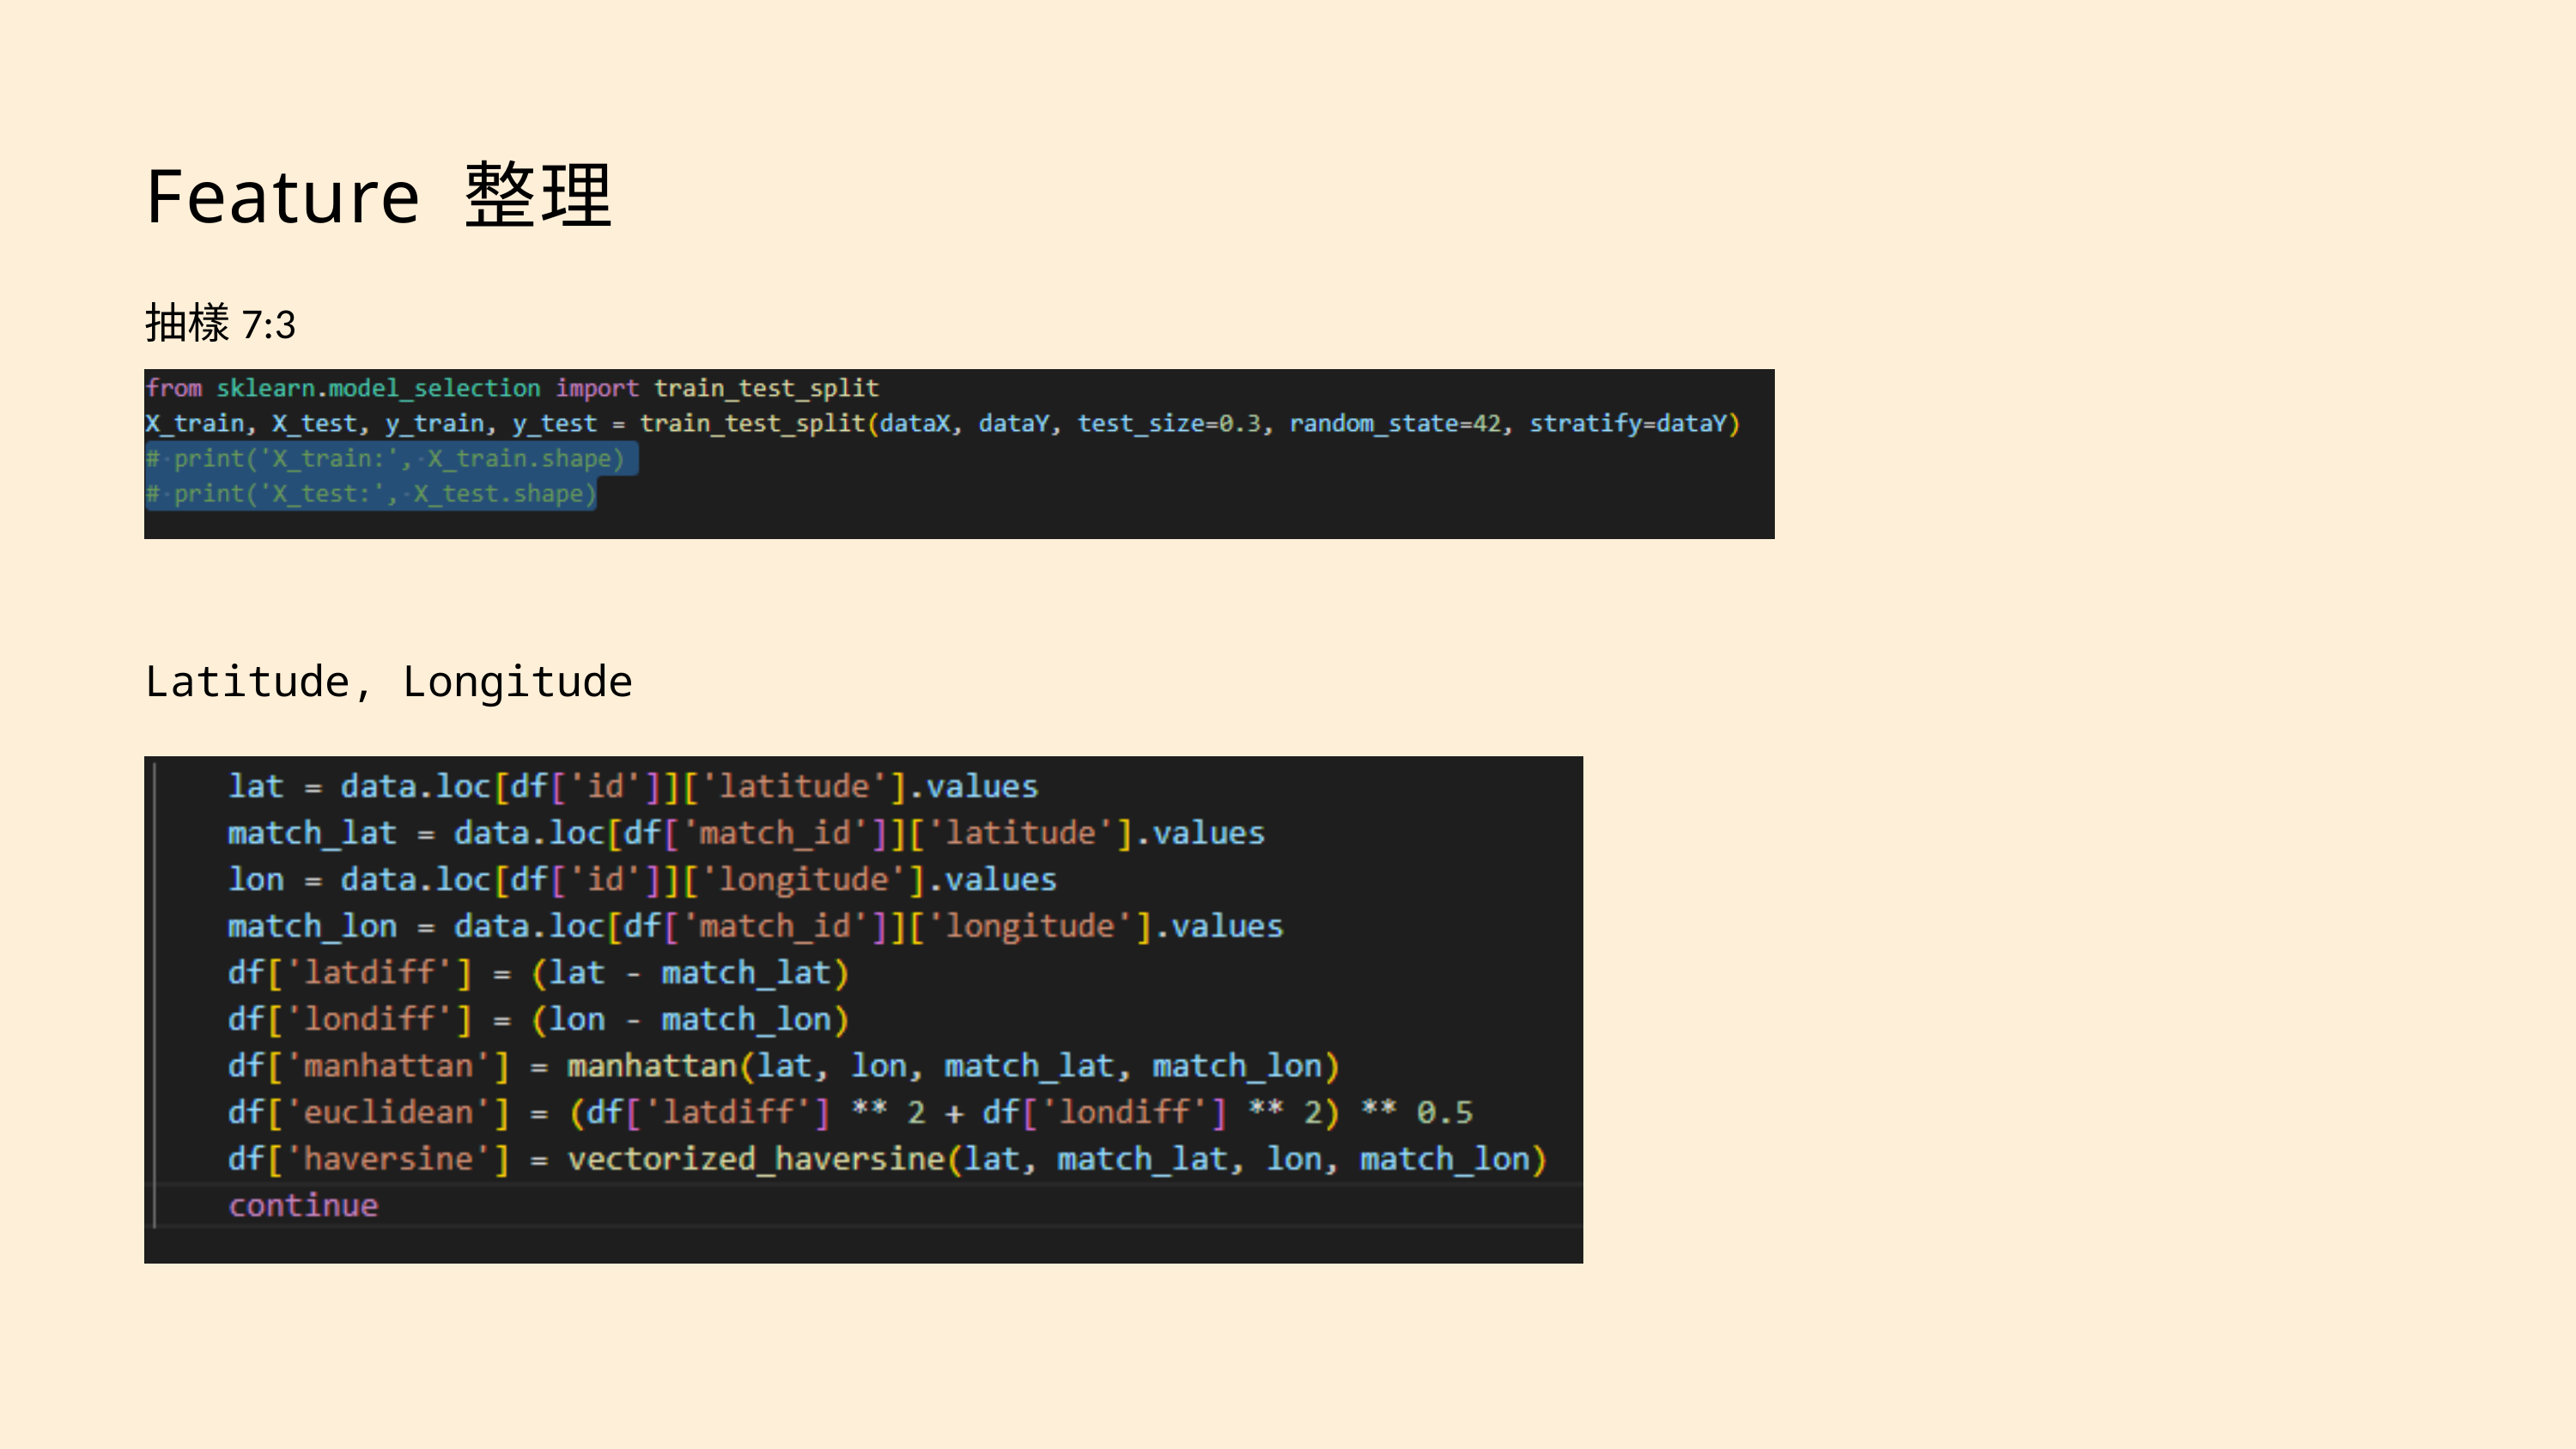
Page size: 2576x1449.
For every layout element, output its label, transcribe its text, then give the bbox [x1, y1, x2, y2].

picture [144, 369, 1775, 539]
text_box 抽樣7:3 [144, 287, 1286, 348]
text_box Latitude, Longitude [144, 650, 1990, 706]
text_box Feature 整理 [144, 134, 865, 238]
picture [144, 755, 1583, 1264]
